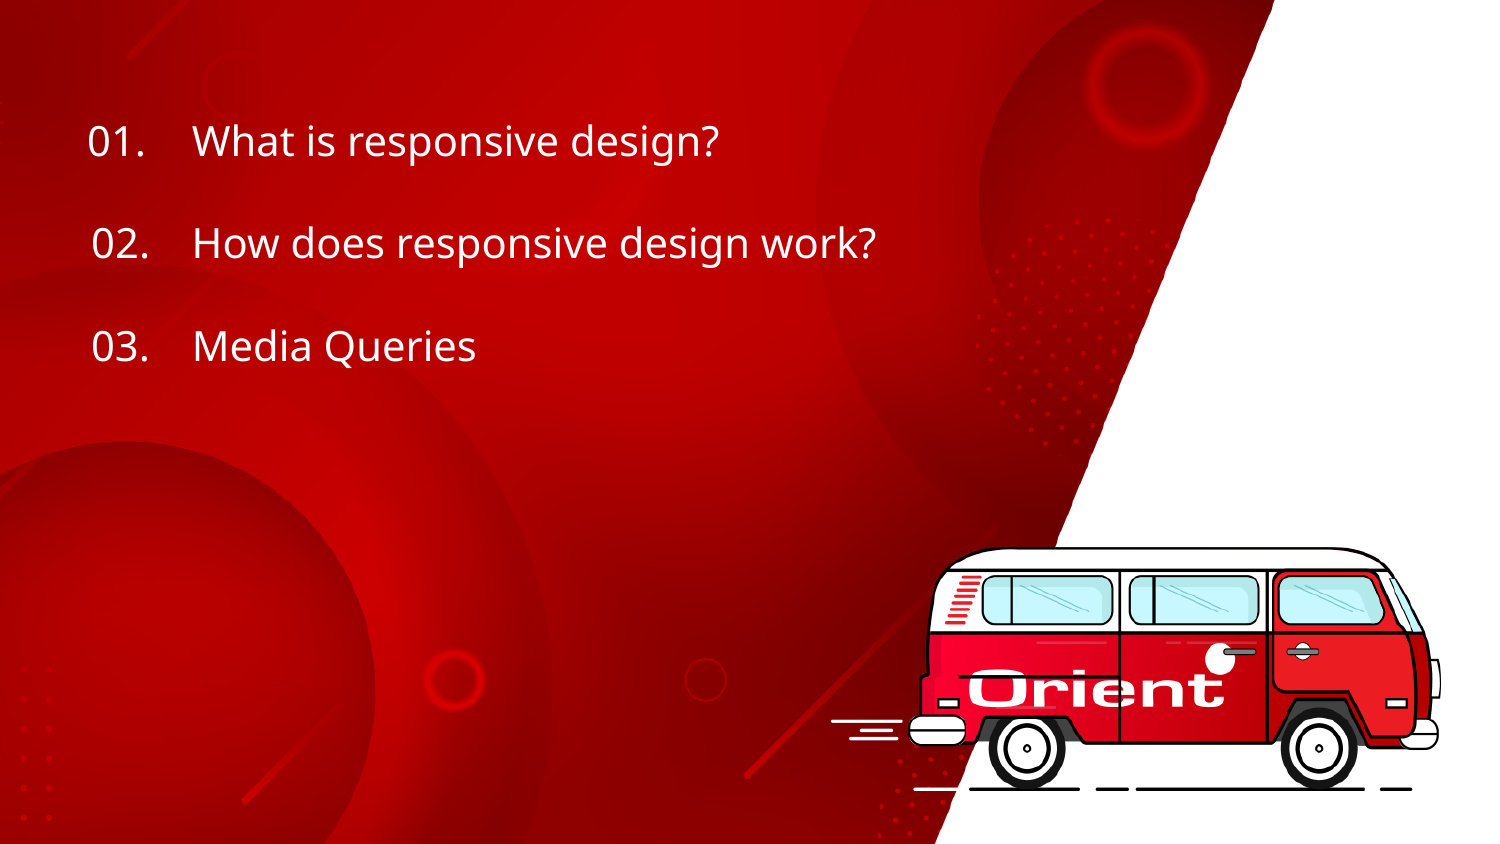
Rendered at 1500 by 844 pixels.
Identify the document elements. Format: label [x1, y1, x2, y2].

text_box [76, 209, 906, 276]
picture [0, 0, 1500, 844]
text_box [76, 312, 757, 379]
text_box [76, 106, 738, 174]
